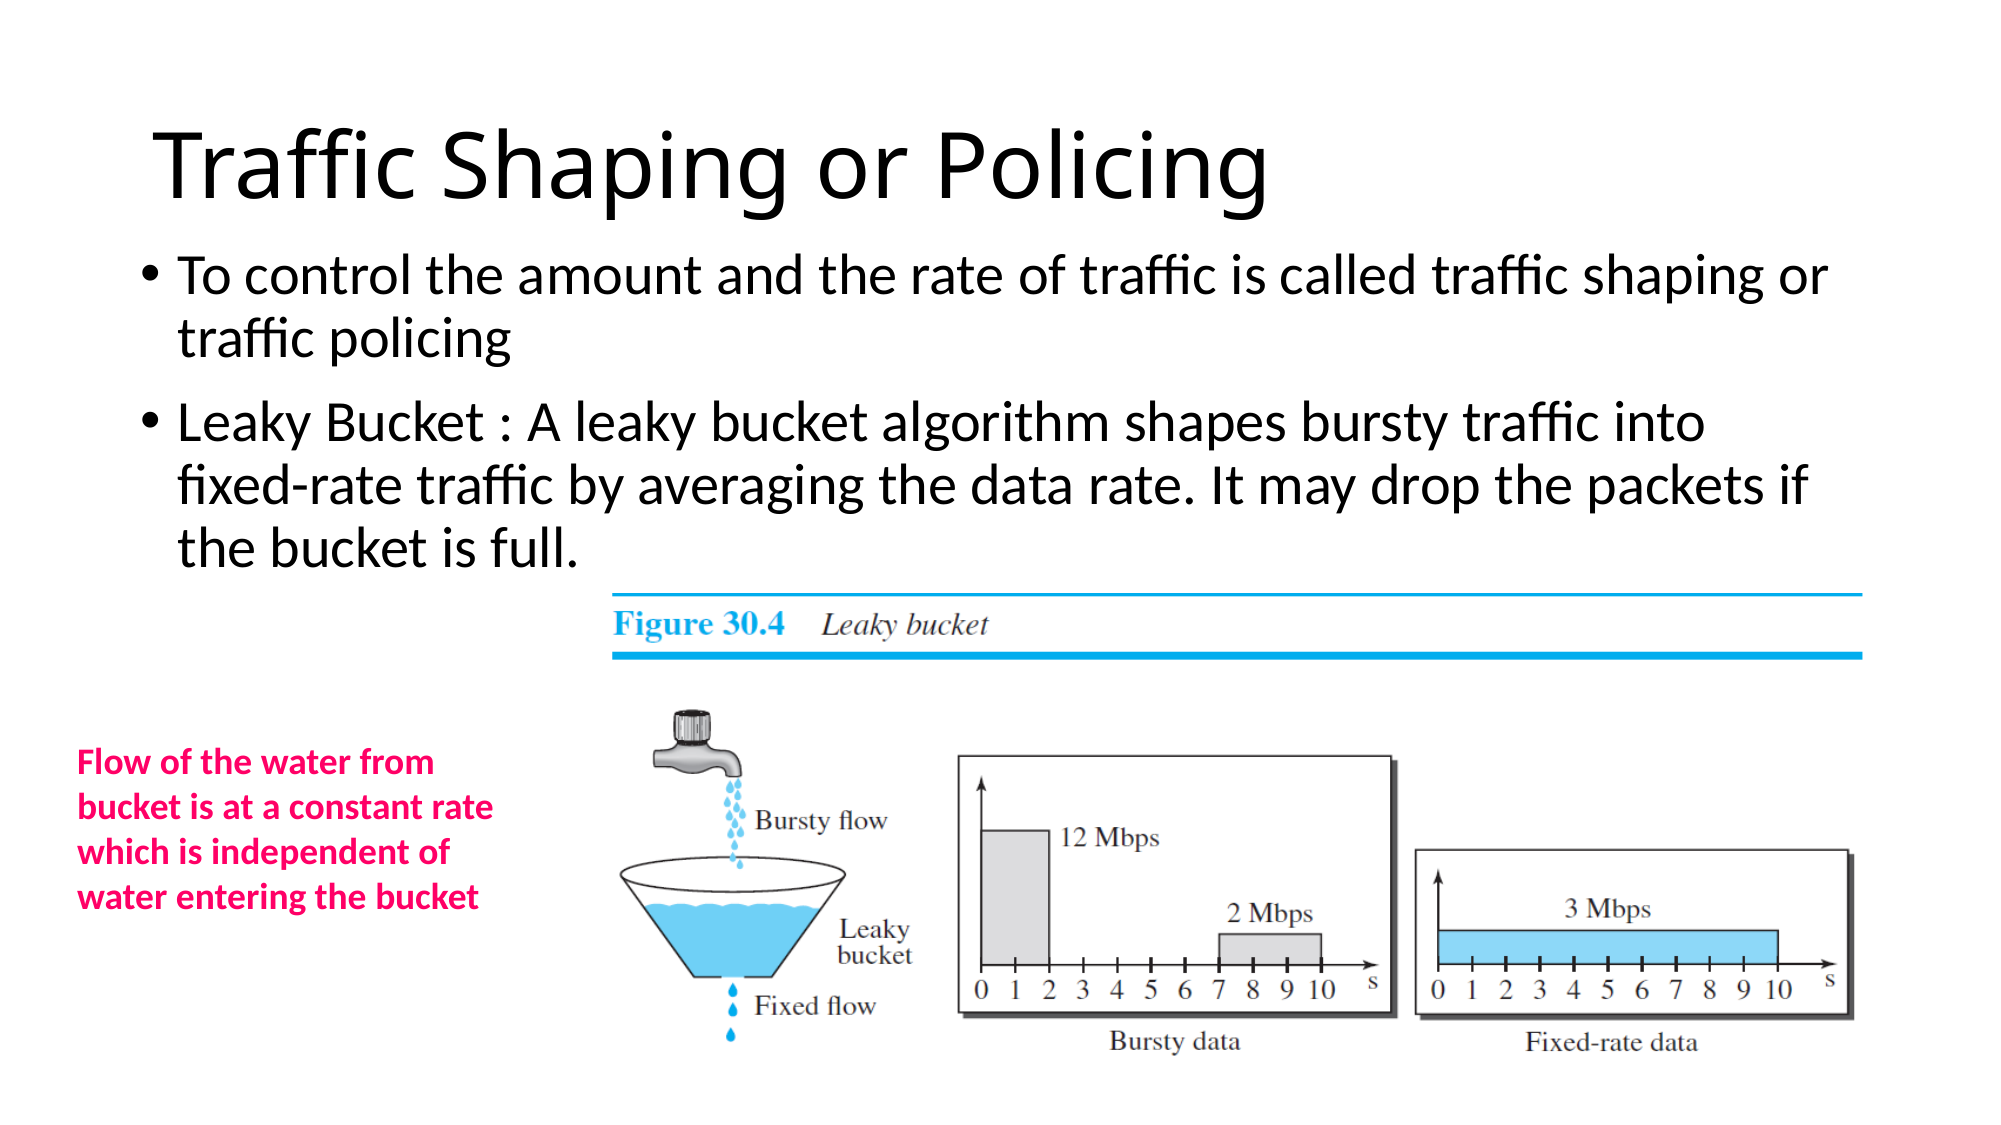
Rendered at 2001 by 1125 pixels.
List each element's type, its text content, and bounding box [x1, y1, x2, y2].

title Traffic Shaping or Policing [137, 59, 1863, 278]
text_box Flow of the water from bucket is at a constant rate which is independent of water entering the bucket [62, 730, 537, 925]
picture [590, 593, 1905, 1101]
list To control the amount and the rate of traffic is called traffic shaping or traffic policing Leaky Bucket : A leaky bucket algorithm shapes bursty traffic into fixed-rate traffic by averaging the data rate. It may drop the packets if the bucket is full. [125, 236, 1851, 951]
